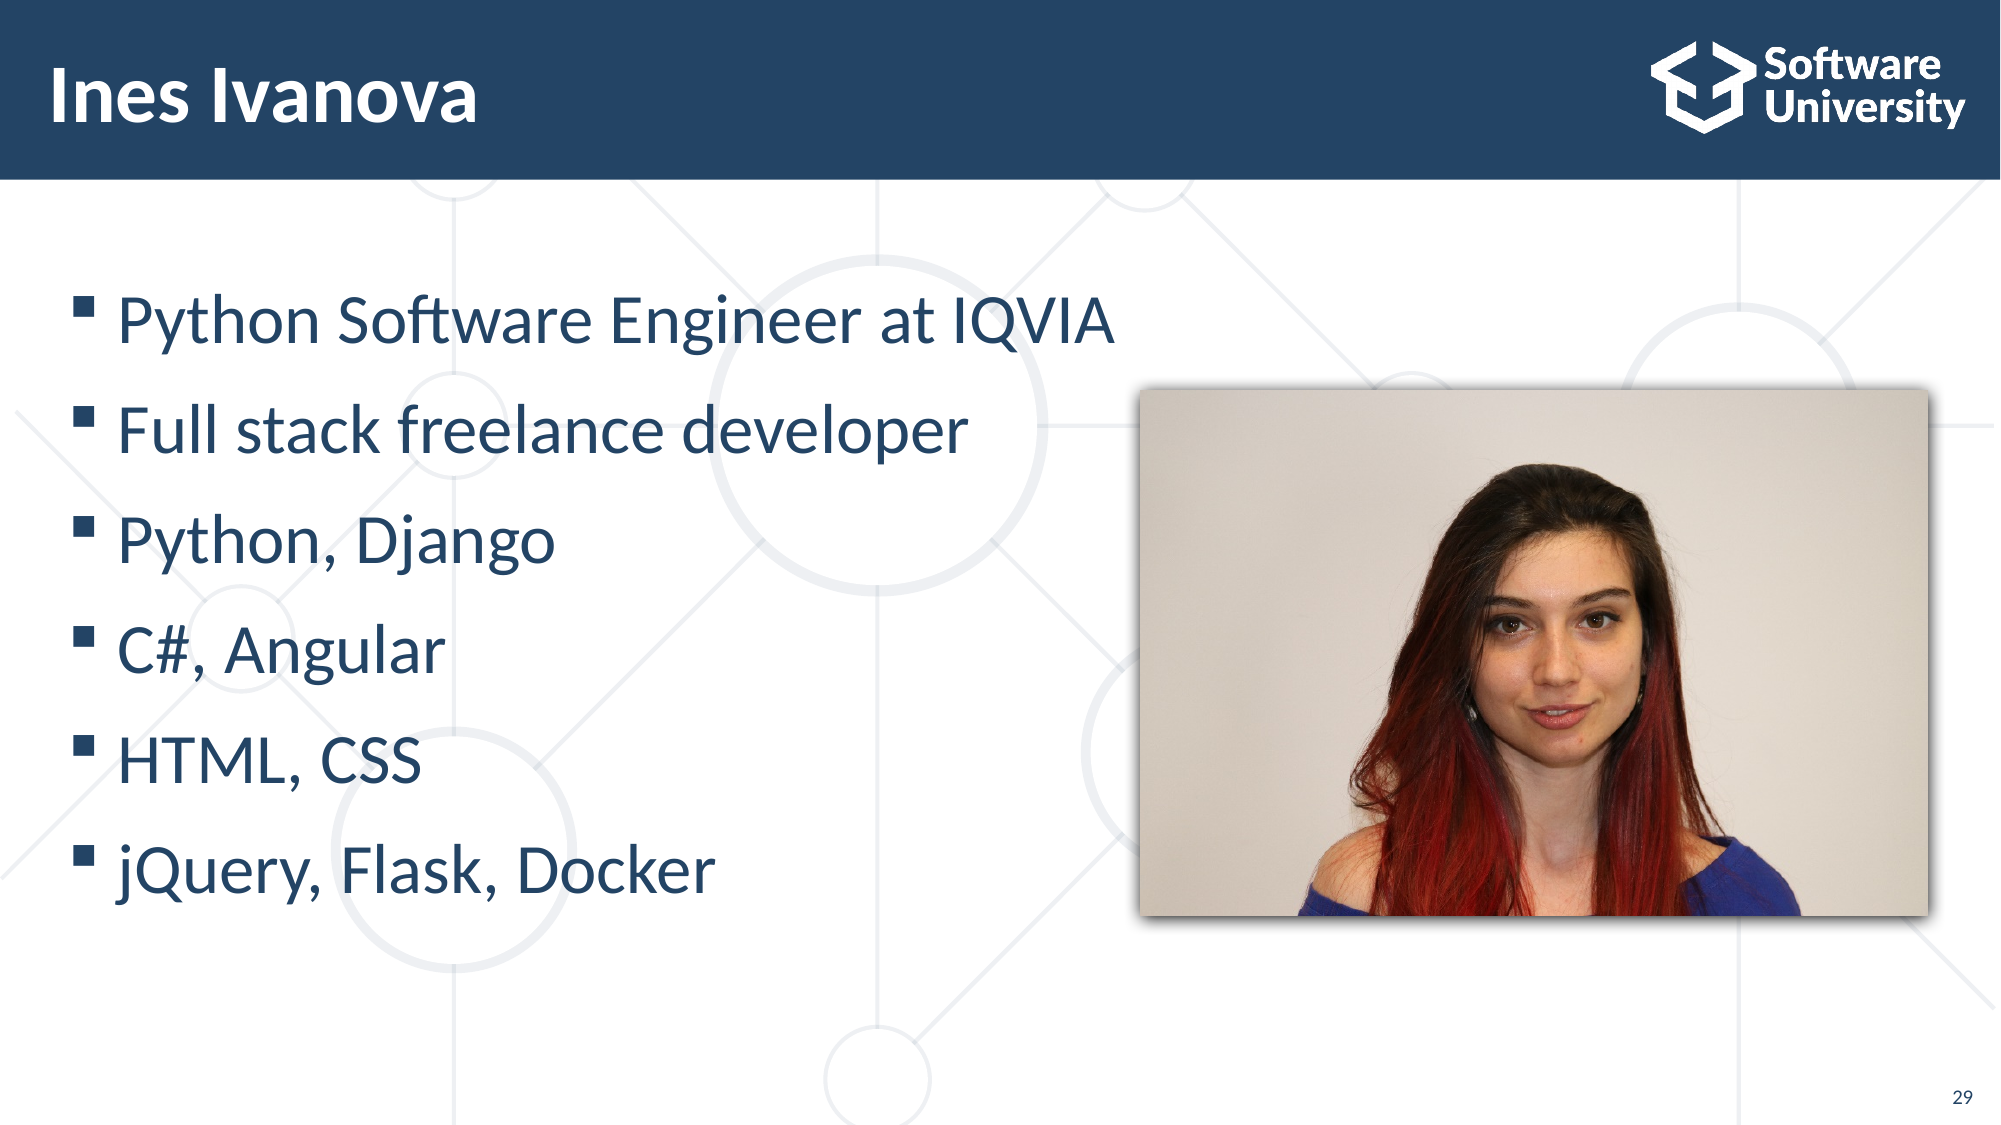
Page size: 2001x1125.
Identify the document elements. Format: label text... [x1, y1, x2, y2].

title Ines Ivanova [31, 16, 1625, 162]
list Python Software Engineer at IQVIA Full stack freelance developer Python, Django C#, Angular HTML, CSS jQuery, Flask, Docker [0, 267, 1970, 1040]
picture [1651, 41, 1966, 134]
picture [1140, 390, 1929, 916]
slide_number 29 [1927, 1067, 1989, 1117]
